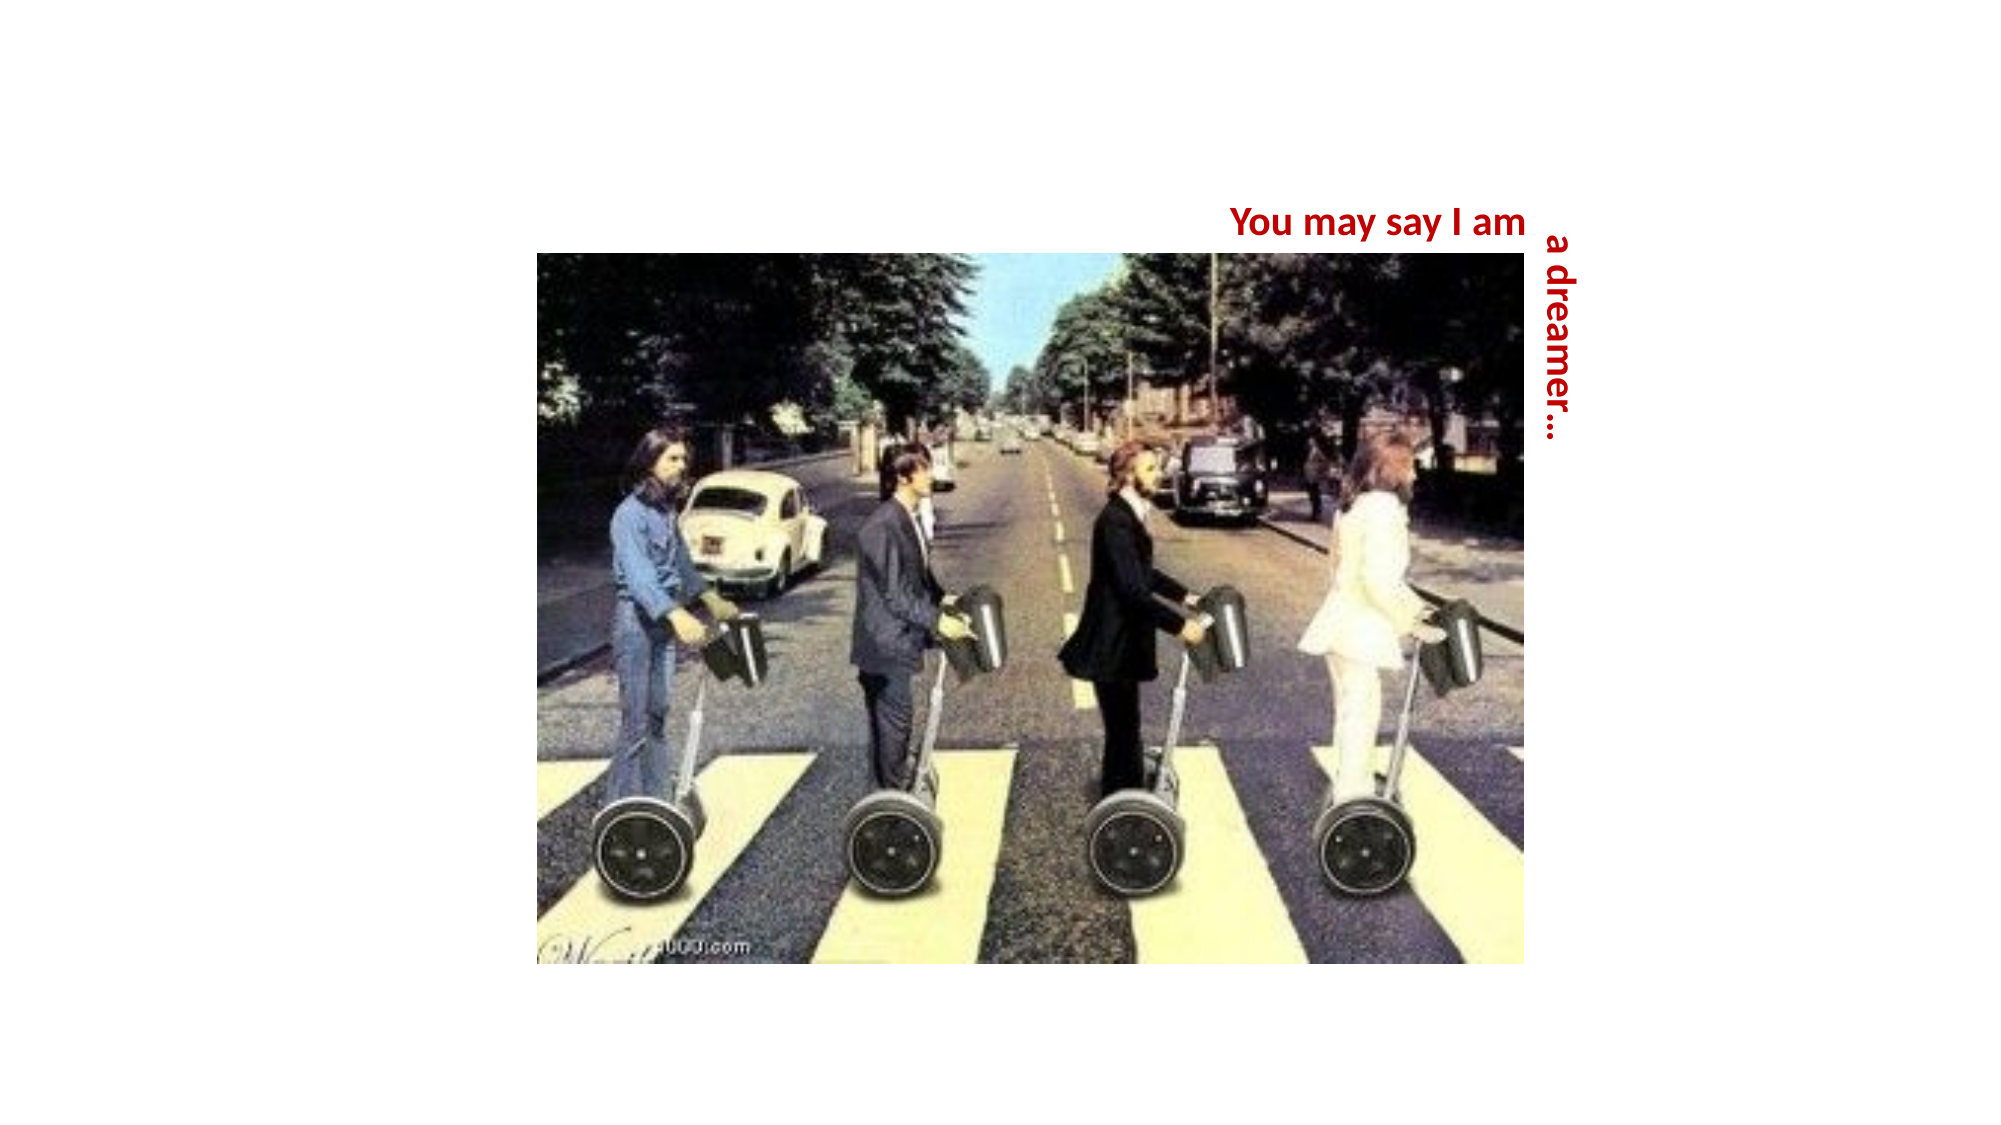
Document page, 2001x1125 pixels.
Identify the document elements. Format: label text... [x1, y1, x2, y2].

text_box a dreamer… [1531, 220, 1597, 458]
text_box You may say I am [1215, 186, 1542, 251]
picture [537, 253, 1524, 964]
